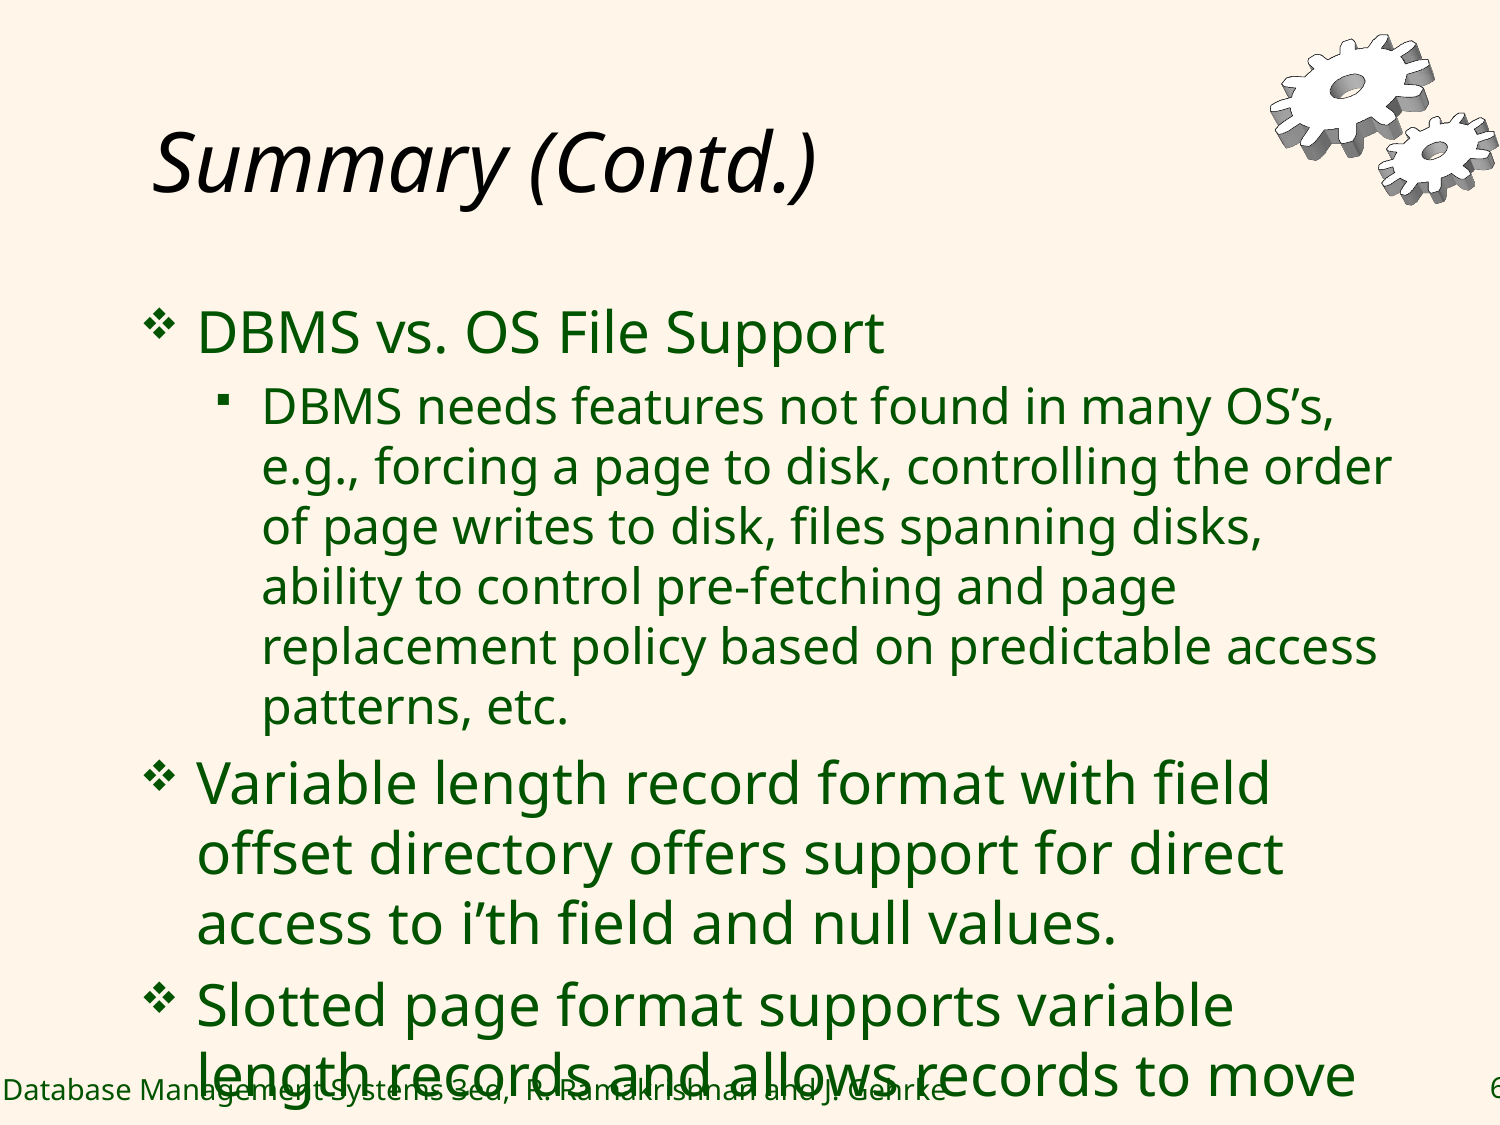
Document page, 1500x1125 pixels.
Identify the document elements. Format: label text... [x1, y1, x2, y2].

list DBMS vs. OS File Support DBMS needs features not found in many OS’s, e.g., forcing a page to disk, controlling the order of page writes to disk, files spanning disks, ability to control pre-fetching and page replacement policy based on predictable access patterns, etc. Variable length record format with field offset directory offers support for direct access to i’th field and null values. Slotted page format supports variable length records and allows records to move on page. [124, 287, 1413, 1063]
text_box [112, 1024, 425, 1100]
title Summary (Contd.) [137, 68, 1413, 251]
text_box [512, 1063, 988, 1100]
